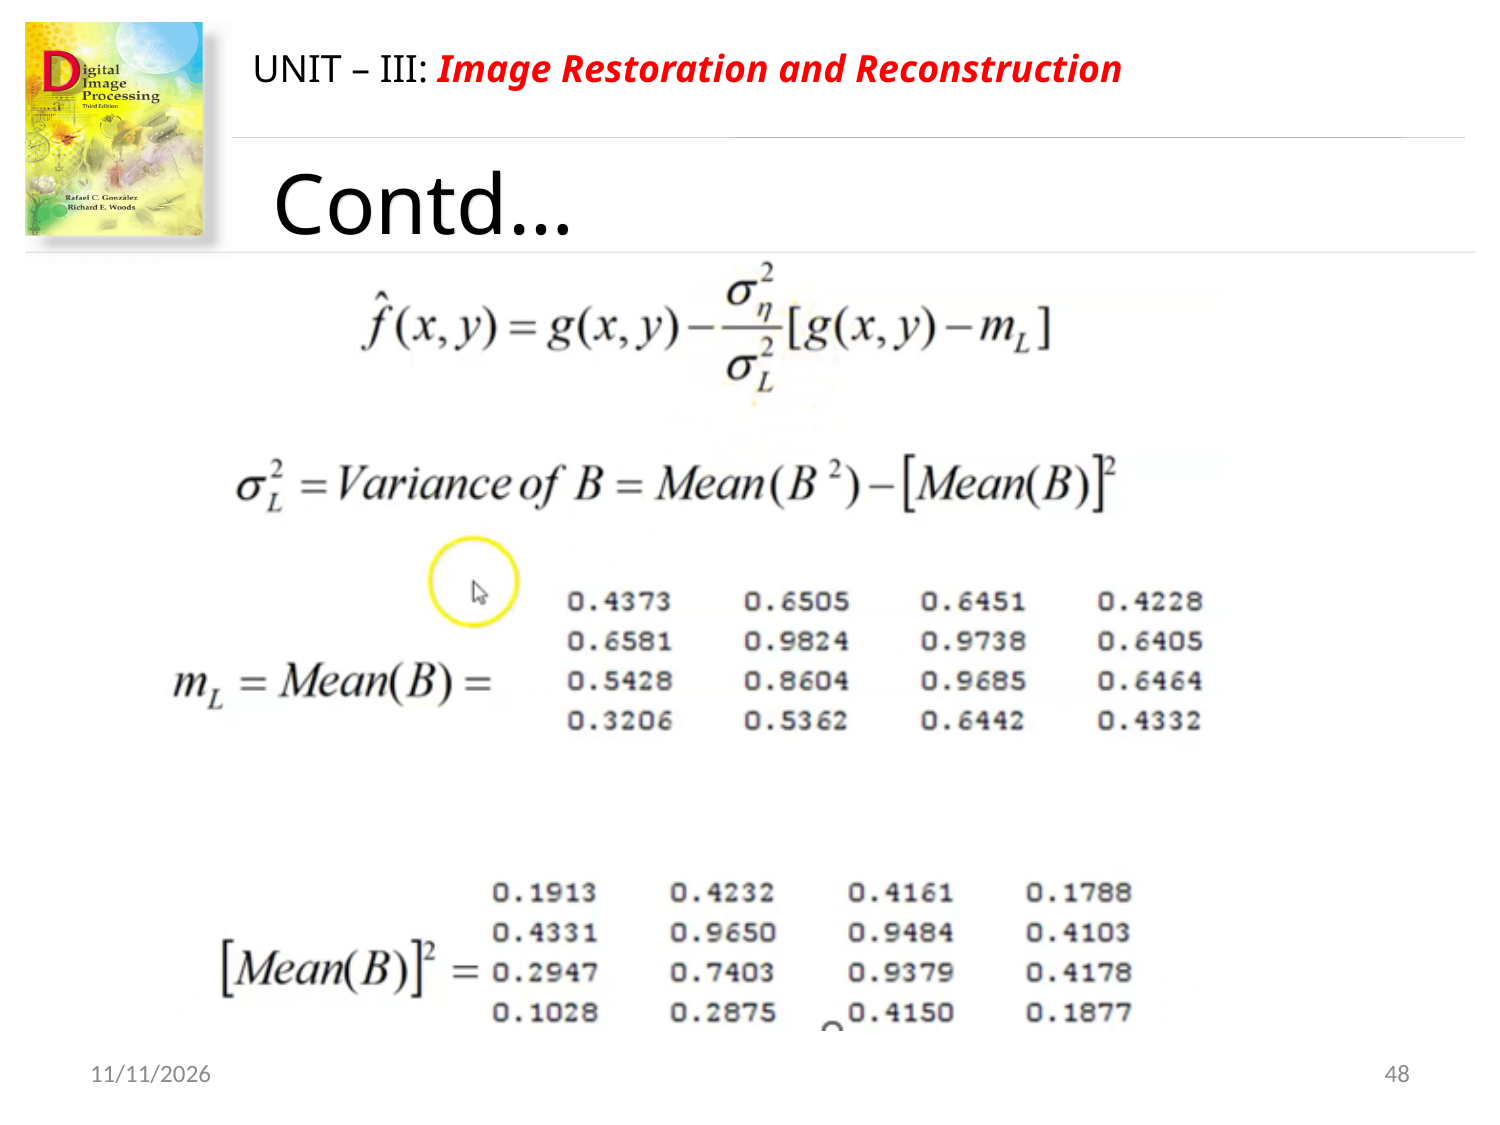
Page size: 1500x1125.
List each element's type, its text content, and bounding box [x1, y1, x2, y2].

text_box UNIT – III: Image Restoration and Reconstruction [237, 37, 1388, 98]
slide_number 48 [1074, 1042, 1425, 1103]
text_box 9/25/2023 [75, 1042, 425, 1103]
text_box Contd… [258, 143, 1242, 259]
picture [24, 22, 1226, 1031]
